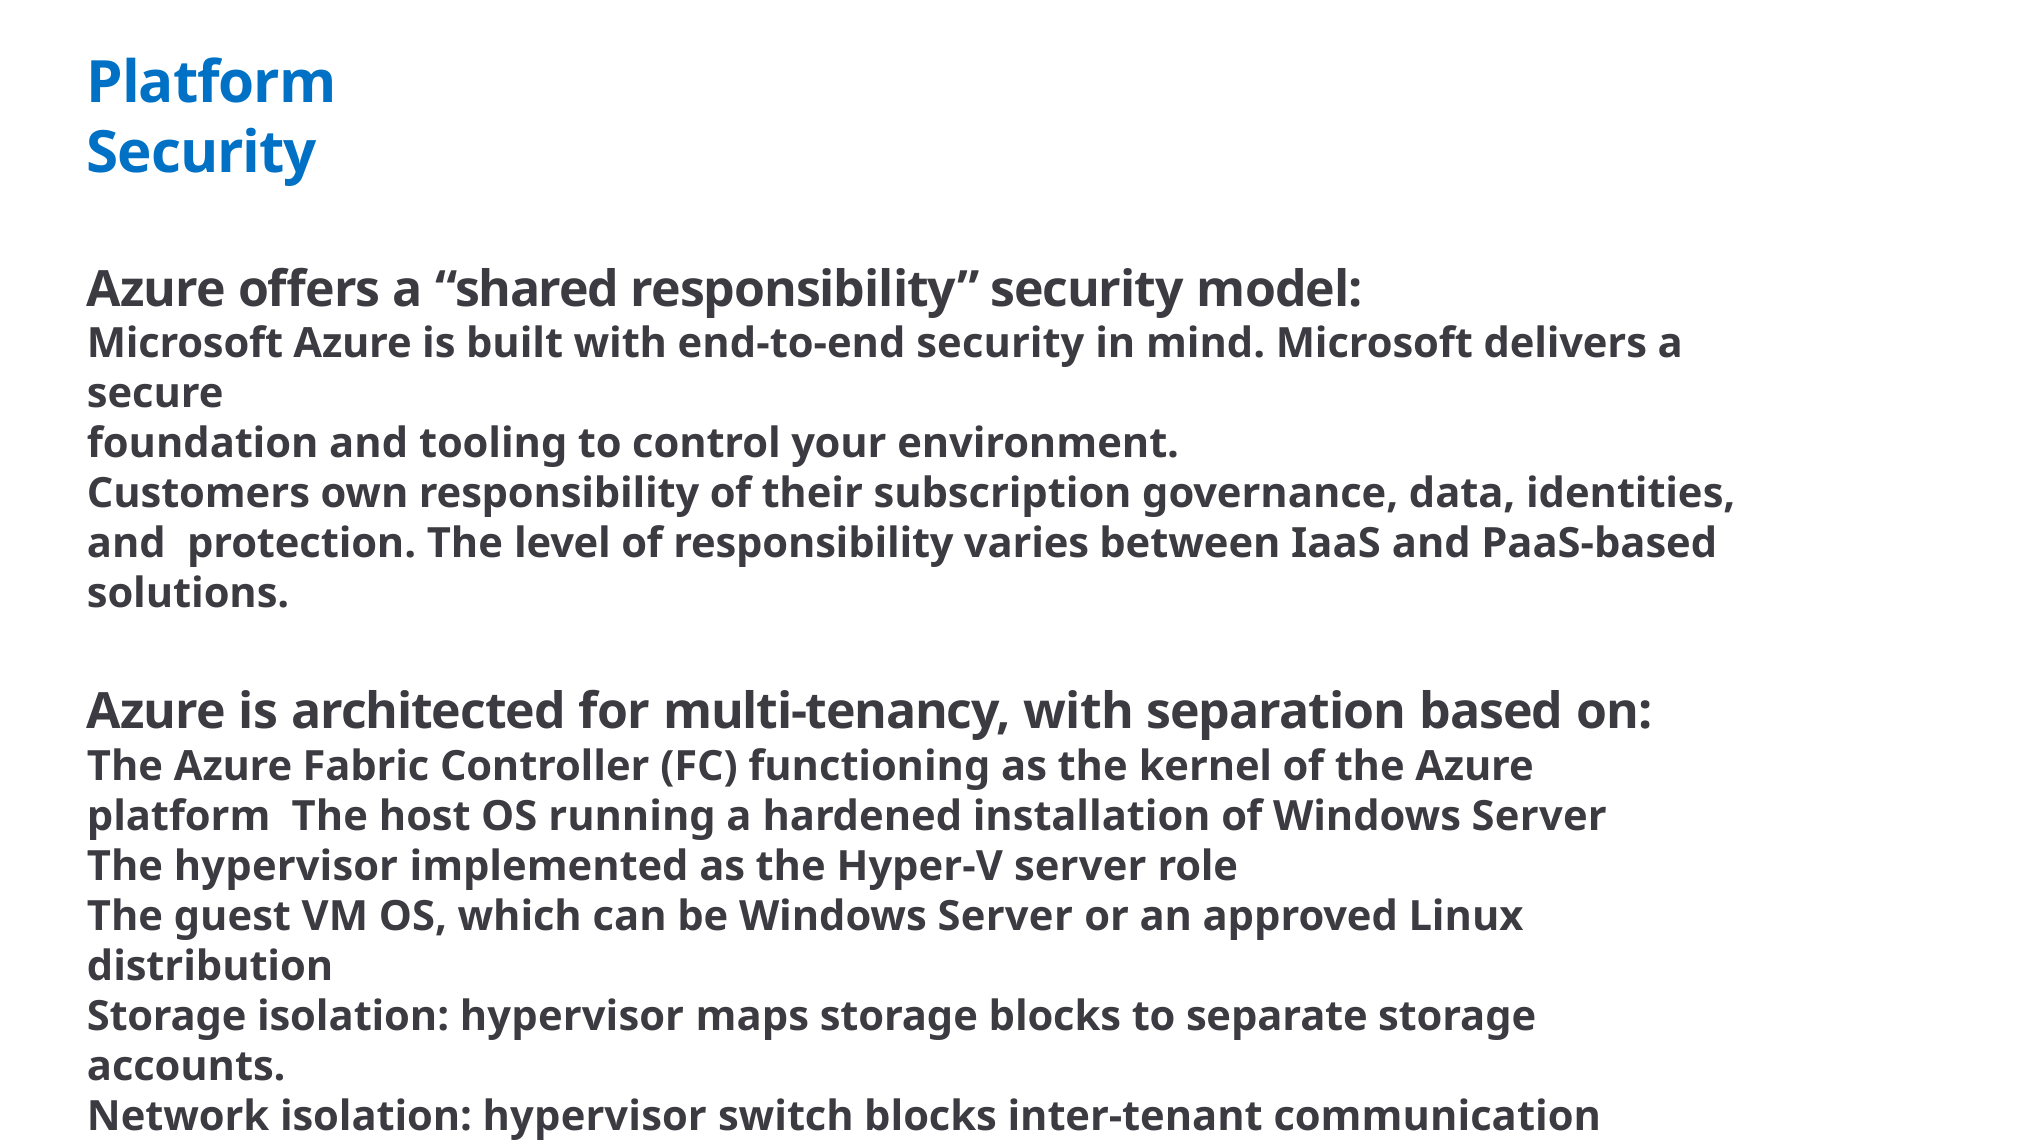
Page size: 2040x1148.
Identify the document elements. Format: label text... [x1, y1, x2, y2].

text_box Azure offers a “shared responsibility” security model: Microsoft Azure is built with end-to-end security in mind. Microsoft delivers a secure foundation and tooling to control your environment. Customers own responsibility of their subscription governance, data, identities, and protection. The level of responsibility varies between IaaS and PaaS-based solutions. Azure is architected for multi-tenancy, with separation based on: The Azure Fabric Controller (FC) functioning as the kernel of the Azure platform The host OS running a hardened installation of Windows Server The hypervisor implemented as the Hyper-V server role The guest VM OS, which can be Windows Server or an approved Linux distribution Storage isolation: hypervisor maps storage blocks to separate storage accounts. Network isolation: hypervisor switch blocks inter-tenant communication [84, 253, 1751, 1140]
title Platform Security [84, 42, 530, 237]
